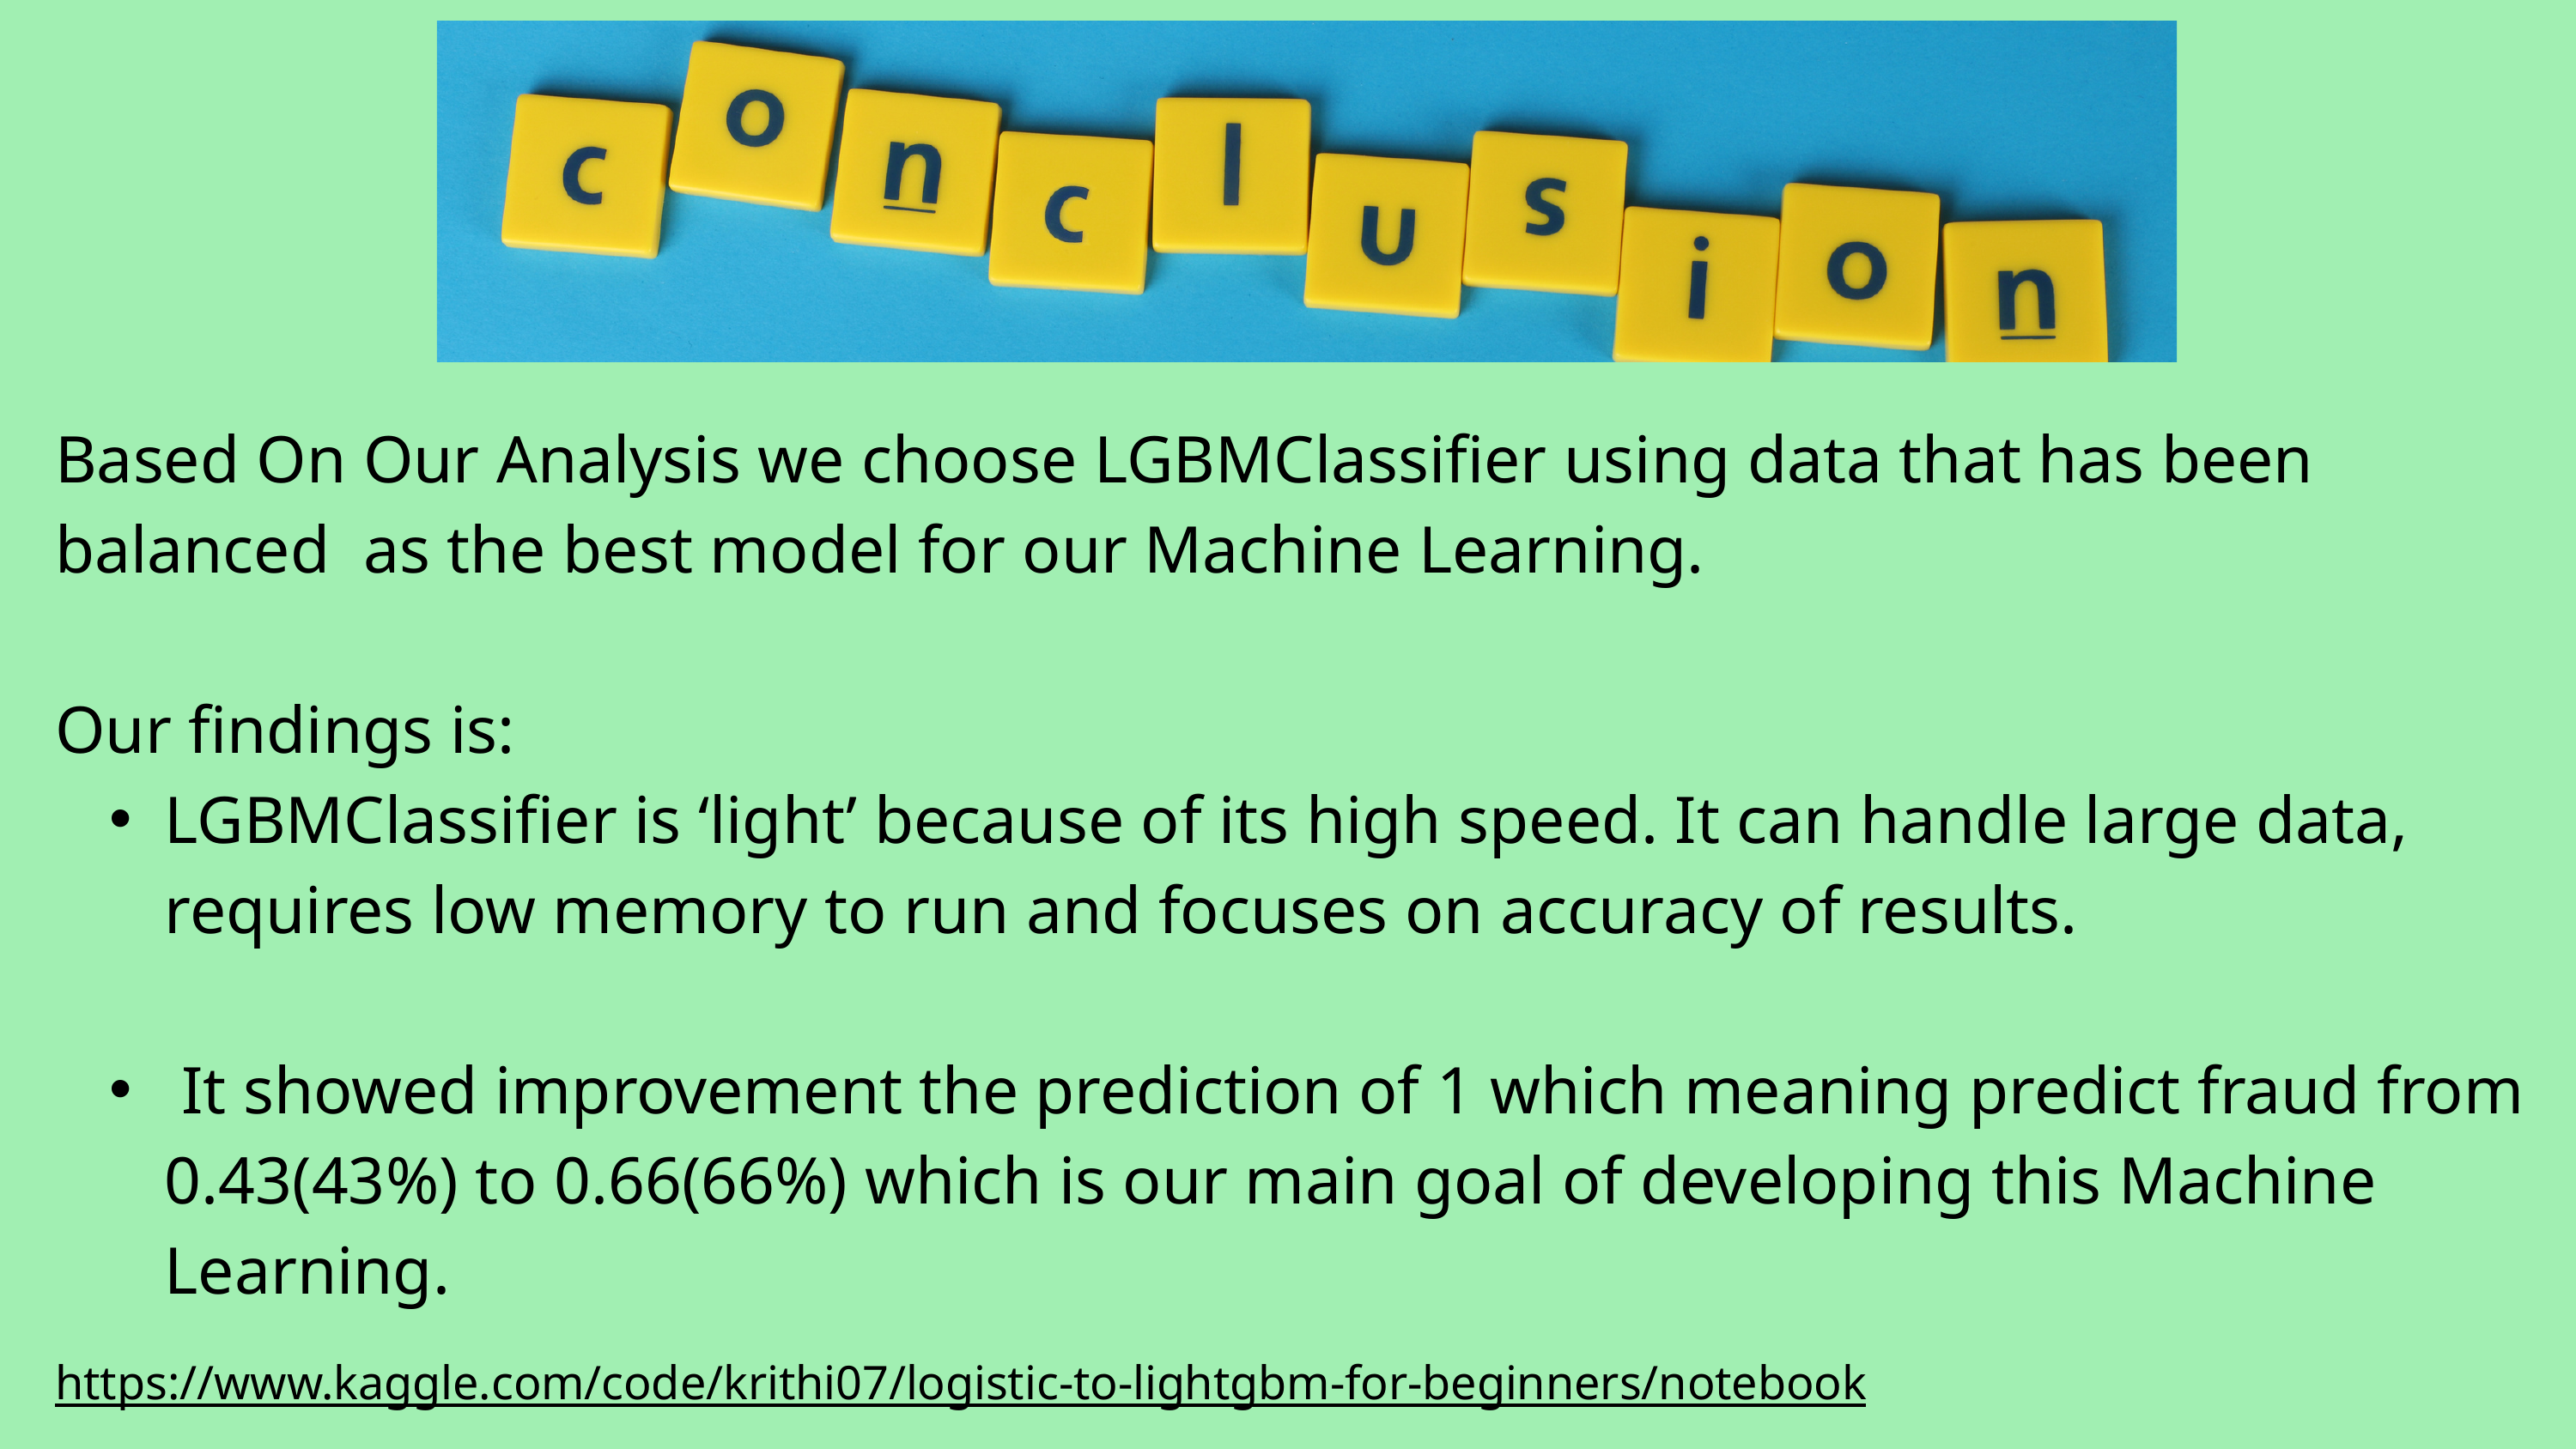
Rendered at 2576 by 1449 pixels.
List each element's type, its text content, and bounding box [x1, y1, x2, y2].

text_box https://www.kaggle.com/code/krithi07/logistic-to-lightgbm-for-beginners/notebook [55, 1343, 1917, 1449]
text_box Based On Our Analysis we choose LGBMClassifier using data that has been balanced as the best model for our Machine Learning. Our findings is: LGBMClassifier is ‘light’ because of its high speed. It can handle large data, requires low memory to run and focuses on accuracy of results. It showed improvement the prediction of 1 which meaning predict fraud from 0.43(43%) to 0.66(66%) which is our main goal of developing this Machine Learning. [55, 405, 2559, 1449]
picture [436, 20, 2178, 363]
